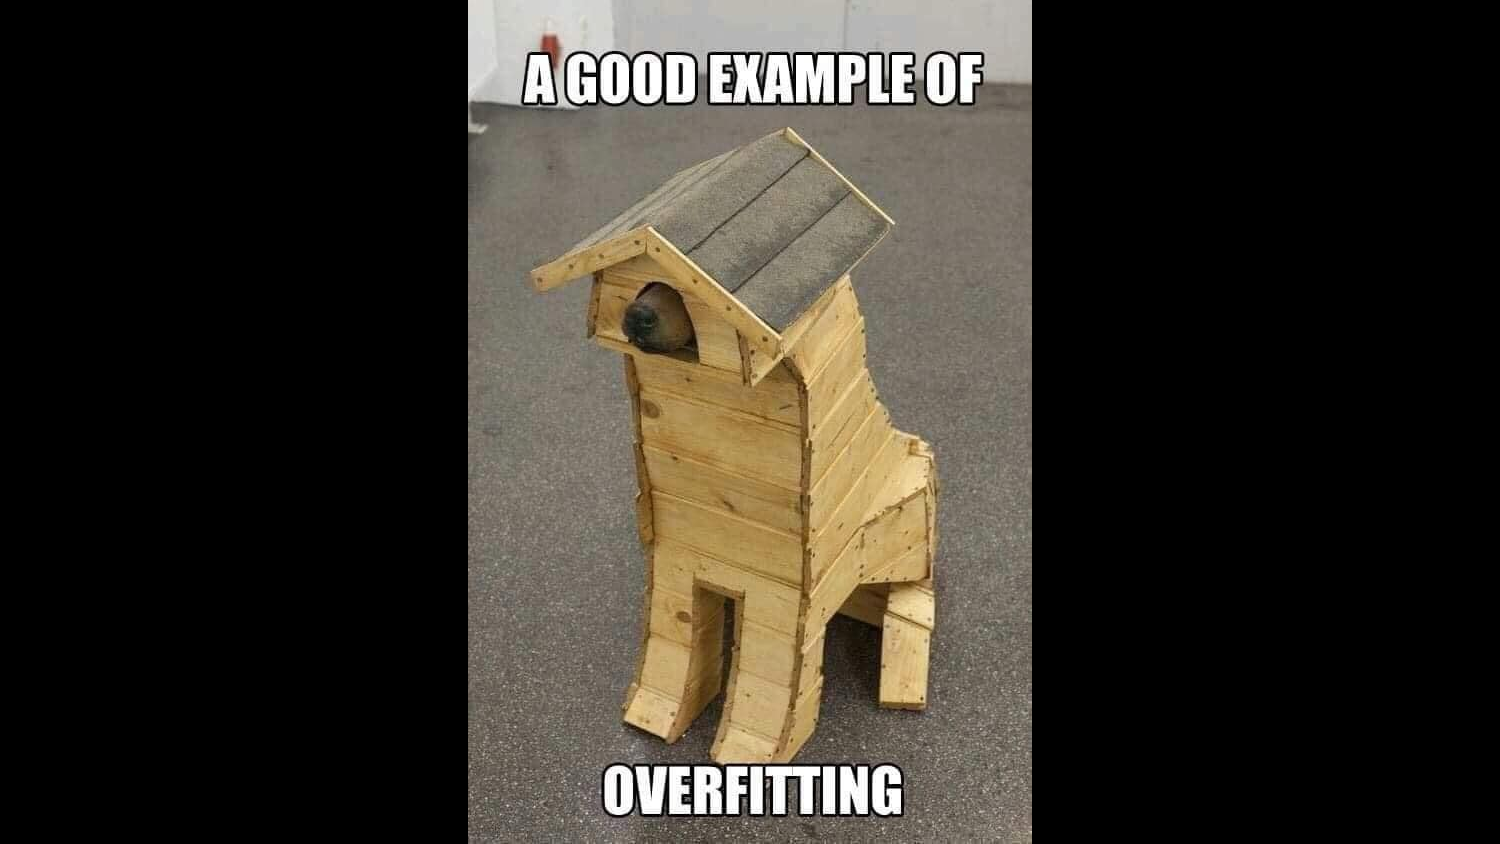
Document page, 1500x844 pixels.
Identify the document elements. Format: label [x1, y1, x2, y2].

picture [468, 0, 1032, 844]
